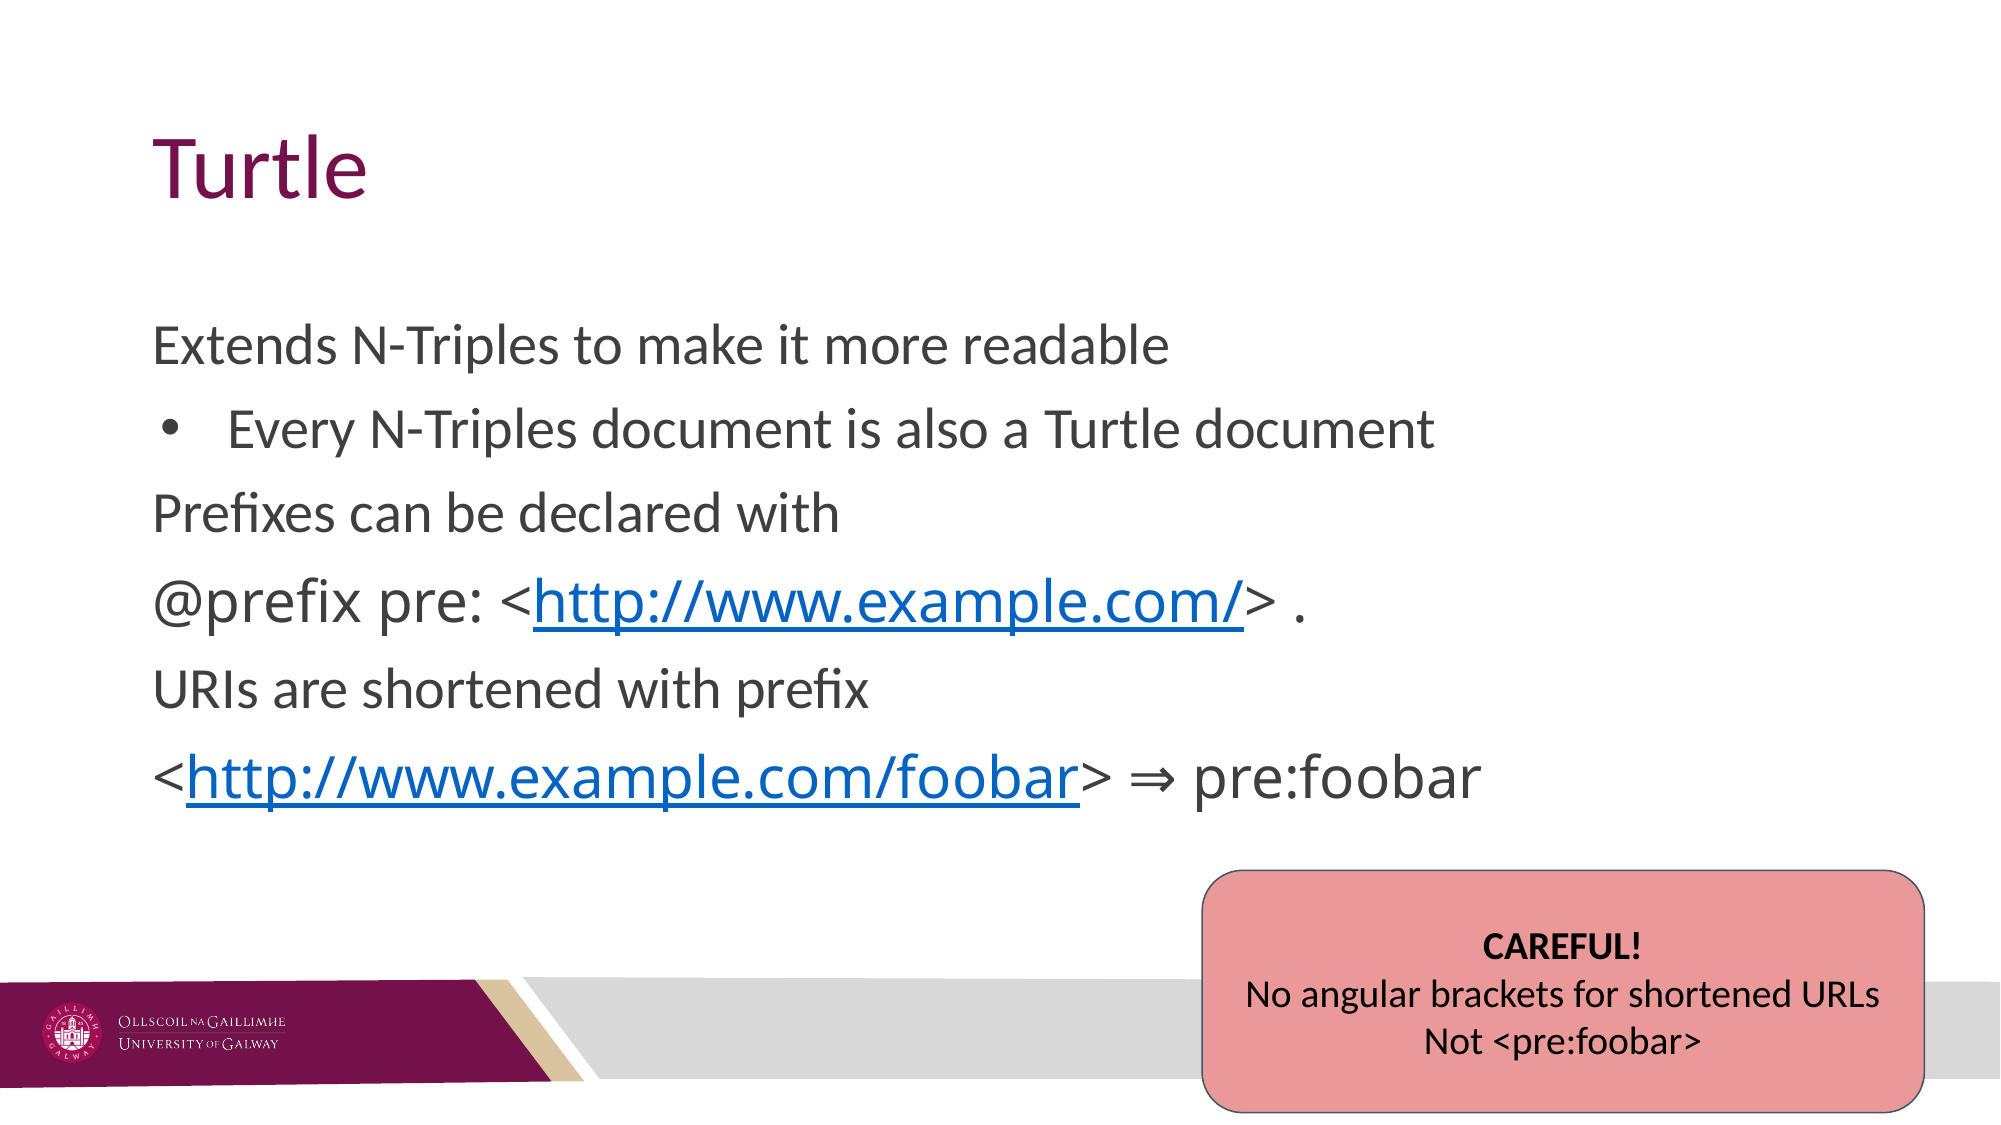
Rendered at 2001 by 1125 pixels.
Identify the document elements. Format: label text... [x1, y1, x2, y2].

text_box CAREFUL! No angular brackets for shortened URLs Not <pre:foobar> [1202, 870, 1925, 1113]
list Extends N-Triples to make it more readable Every N-Triples document is also a Turtle document Prefixes can be declared with @prefix pre: <http://www.example.com/> . URIs are shortened with prefix <http://www.example.com/foobar> ⇒ pre:foobar [137, 299, 1863, 925]
title Turtle [137, 59, 1863, 278]
picture [42, 1002, 285, 1063]
